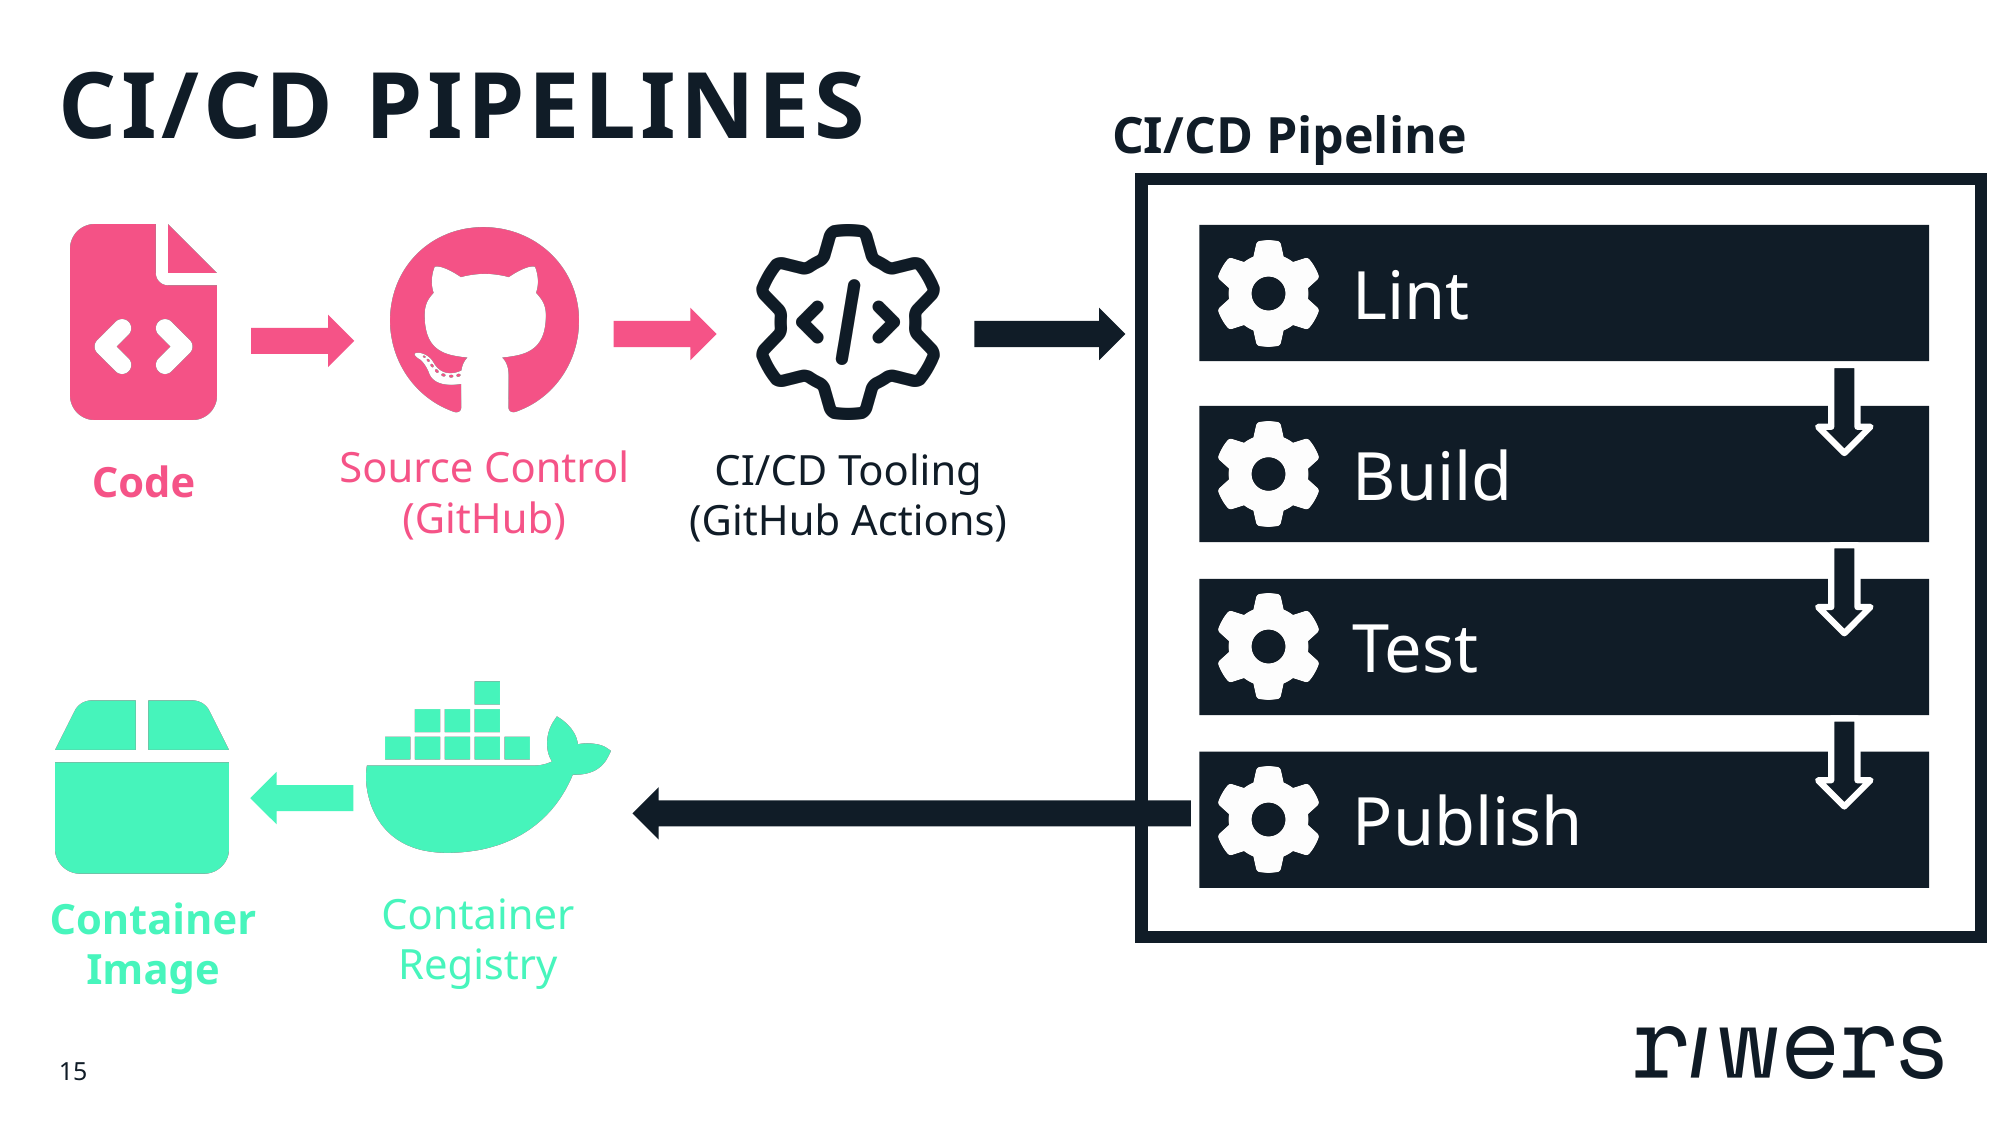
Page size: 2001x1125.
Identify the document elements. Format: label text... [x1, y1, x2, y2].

text_box [250, 771, 354, 825]
picture [750, 224, 946, 420]
picture [1215, 593, 1322, 700]
text_box [1818, 365, 1871, 454]
title CI/CD Pipelines [59, 59, 1942, 178]
text_box Source Control (GitHub) [324, 433, 644, 549]
slide_number 15 [59, 1042, 509, 1103]
text_box [1141, 178, 1982, 938]
text_box [1818, 718, 1871, 807]
picture [389, 224, 579, 420]
text_box Container Image [34, 885, 272, 1001]
text_box Container Registry [366, 880, 590, 996]
picture [55, 688, 229, 886]
text_box [632, 787, 1191, 840]
picture [70, 224, 217, 420]
picture [1635, 1026, 1943, 1079]
picture [1215, 766, 1322, 873]
text_box [251, 314, 355, 368]
picture [1215, 421, 1322, 528]
picture [1215, 240, 1322, 347]
text_box CI/CD Tooling (GitHub Actions) [674, 436, 1022, 551]
text_box Code [77, 447, 211, 513]
picture [366, 669, 611, 865]
text_box [974, 307, 1126, 361]
text_box CI/CD Pipeline [1097, 95, 1482, 171]
text_box [1818, 545, 1871, 634]
text_box [613, 307, 717, 361]
